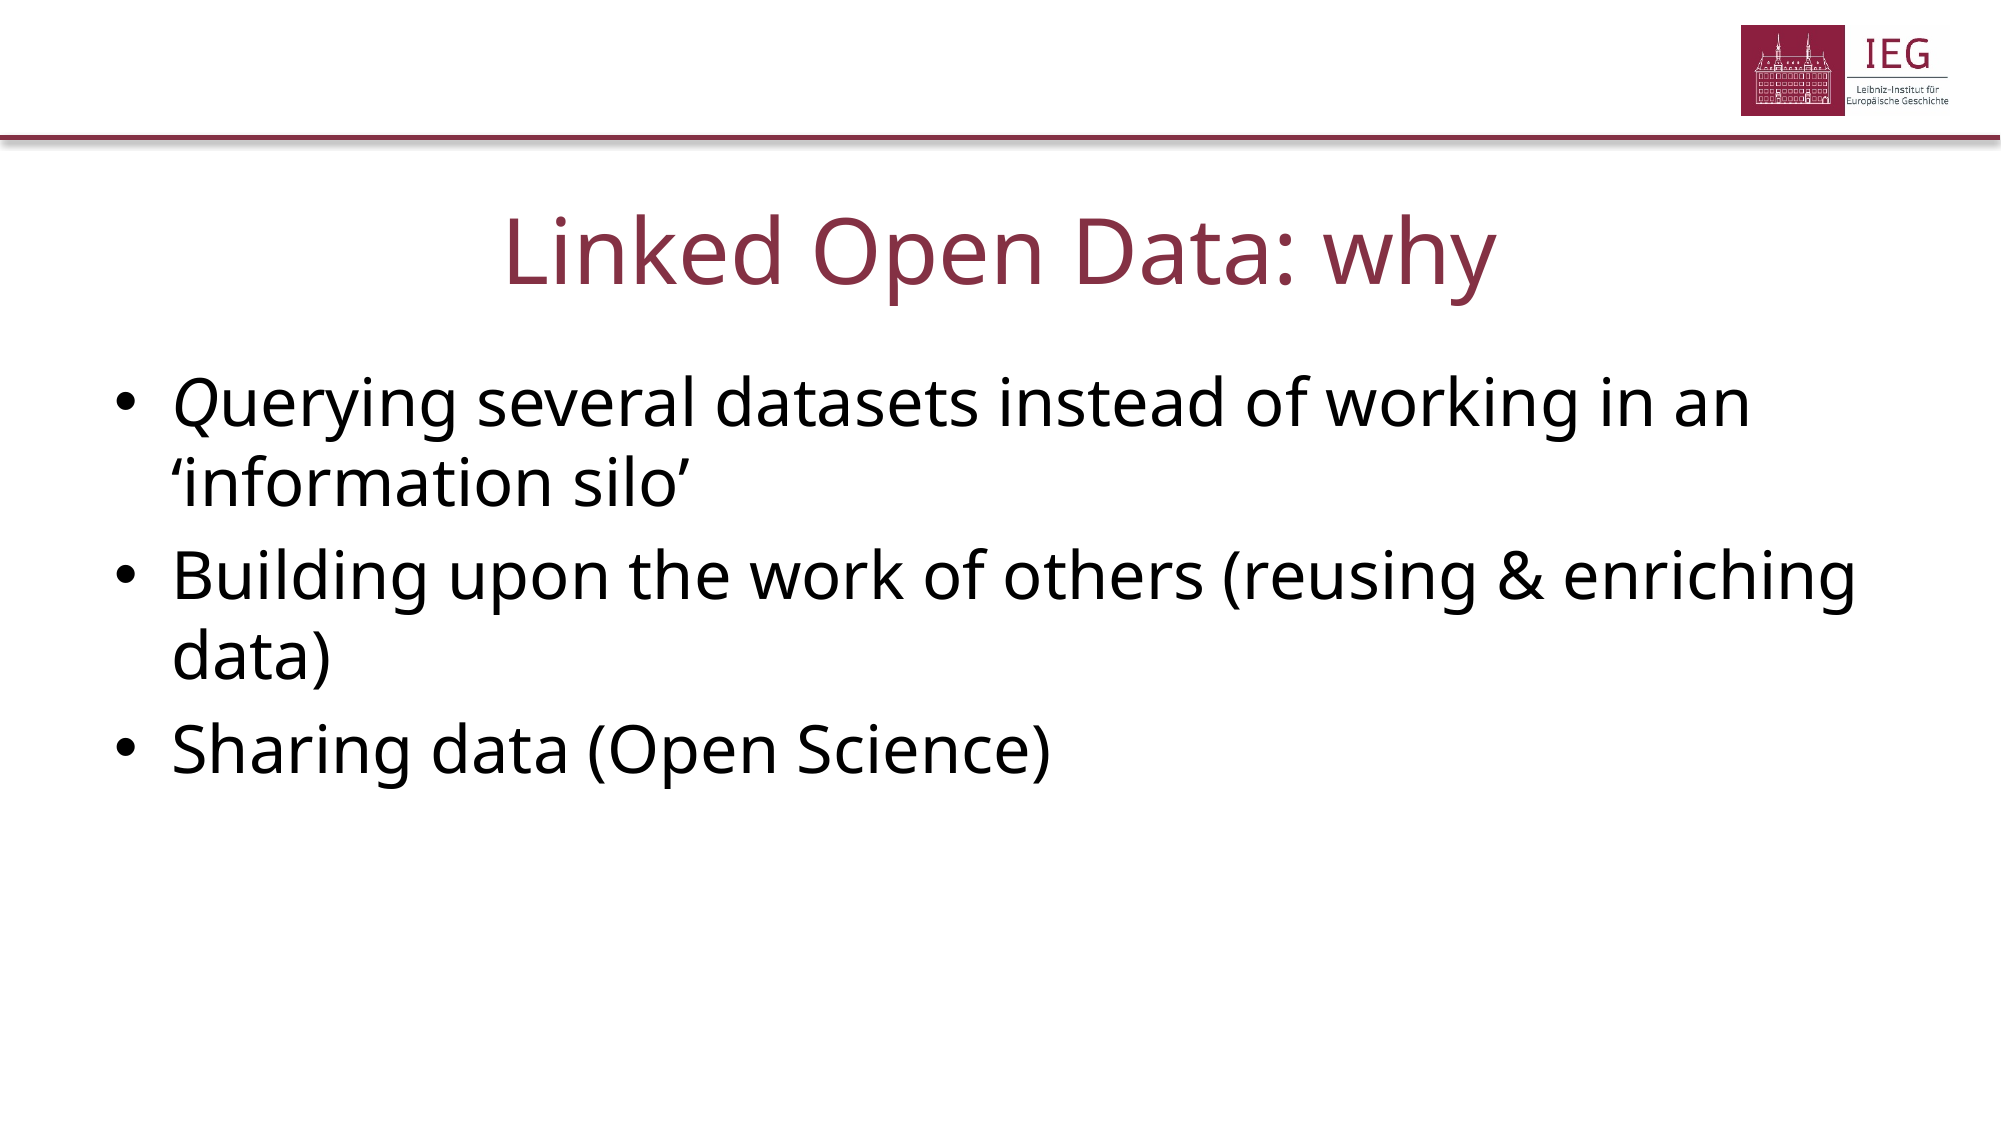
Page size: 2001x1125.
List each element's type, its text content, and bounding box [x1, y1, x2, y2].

title Linked Open Data: why [99, 154, 1900, 342]
list Querying several datasets instead of working in an ‘information silo’ Building upon the work of others (reusing & enriching data) Sharing data (Open Science) [99, 352, 1900, 1028]
picture [1741, 25, 1950, 116]
